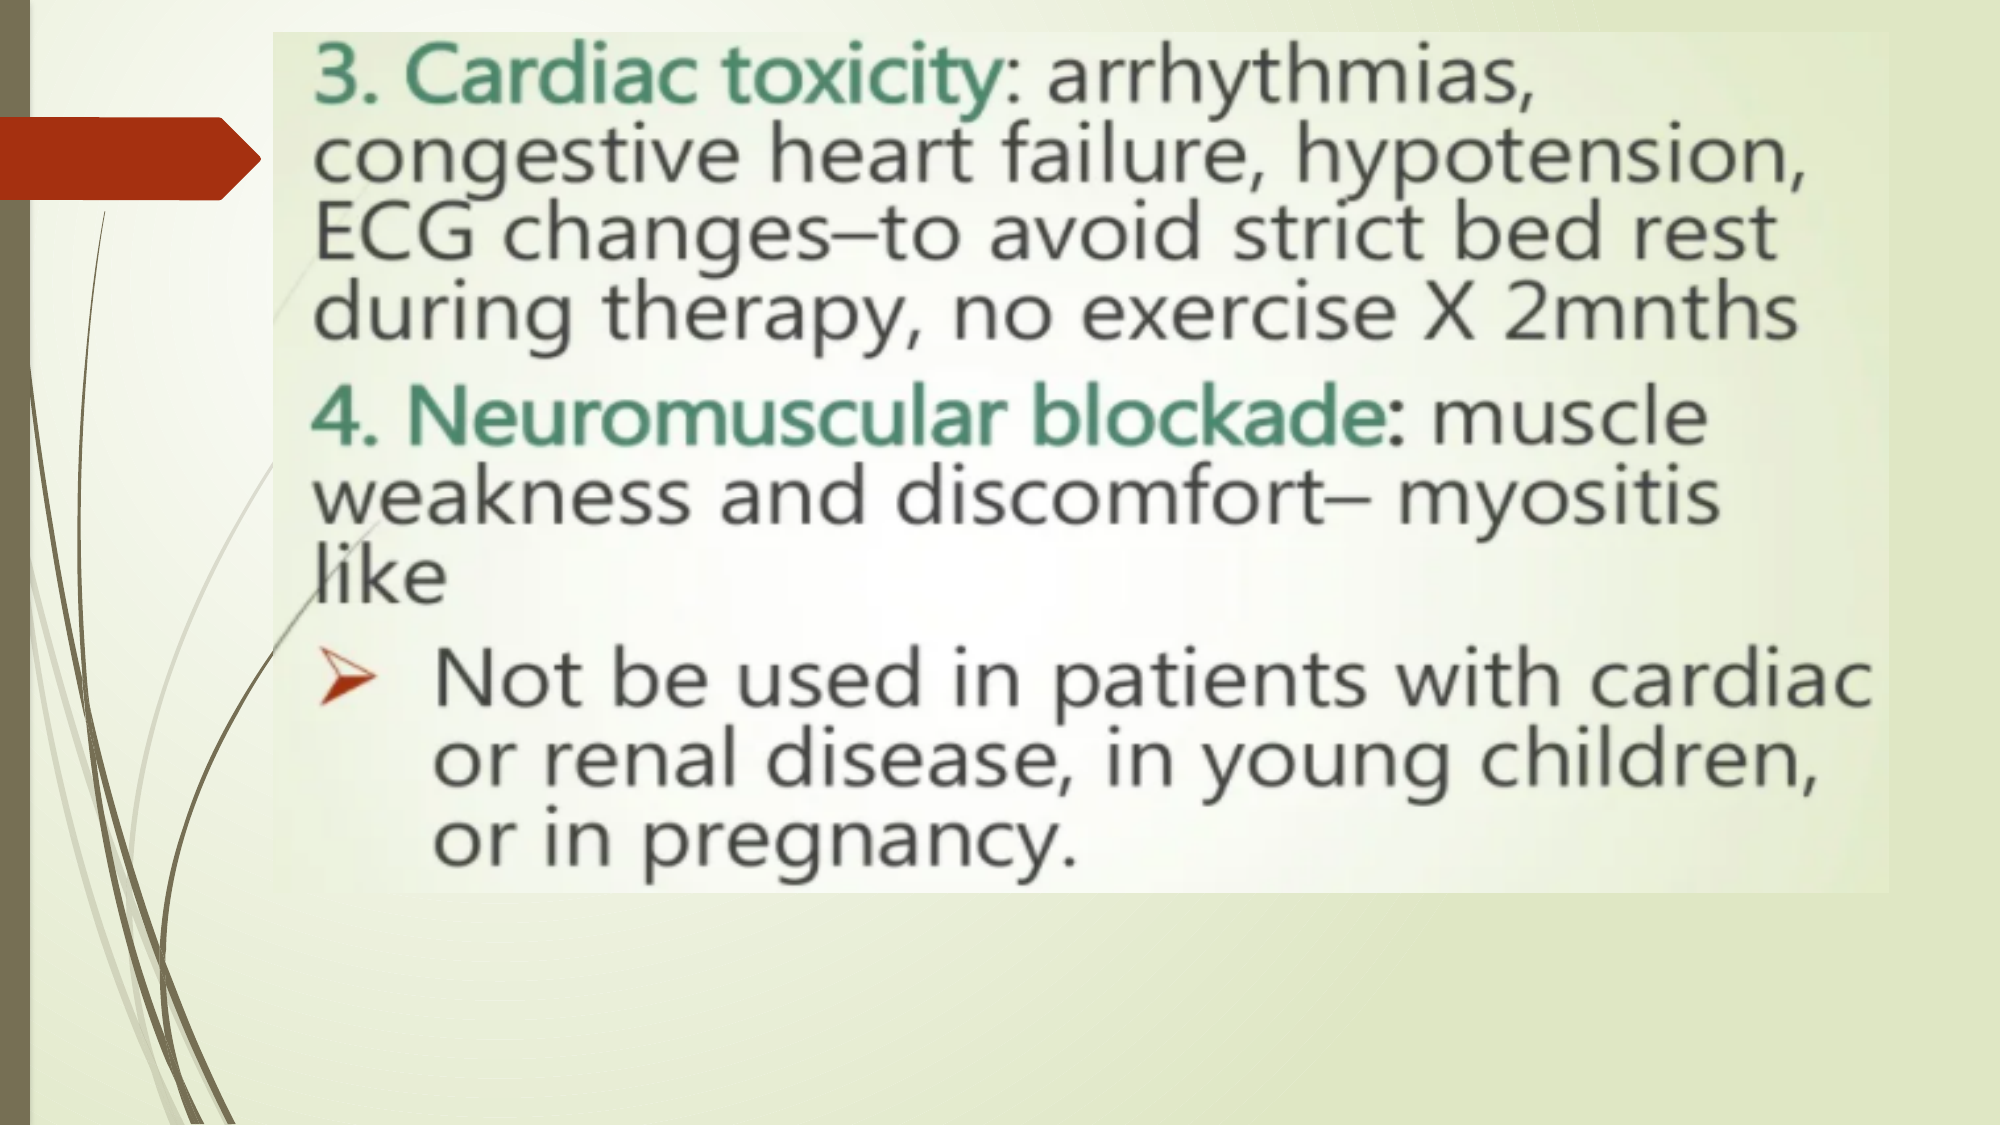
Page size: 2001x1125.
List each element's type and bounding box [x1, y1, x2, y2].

picture [272, 31, 1889, 893]
